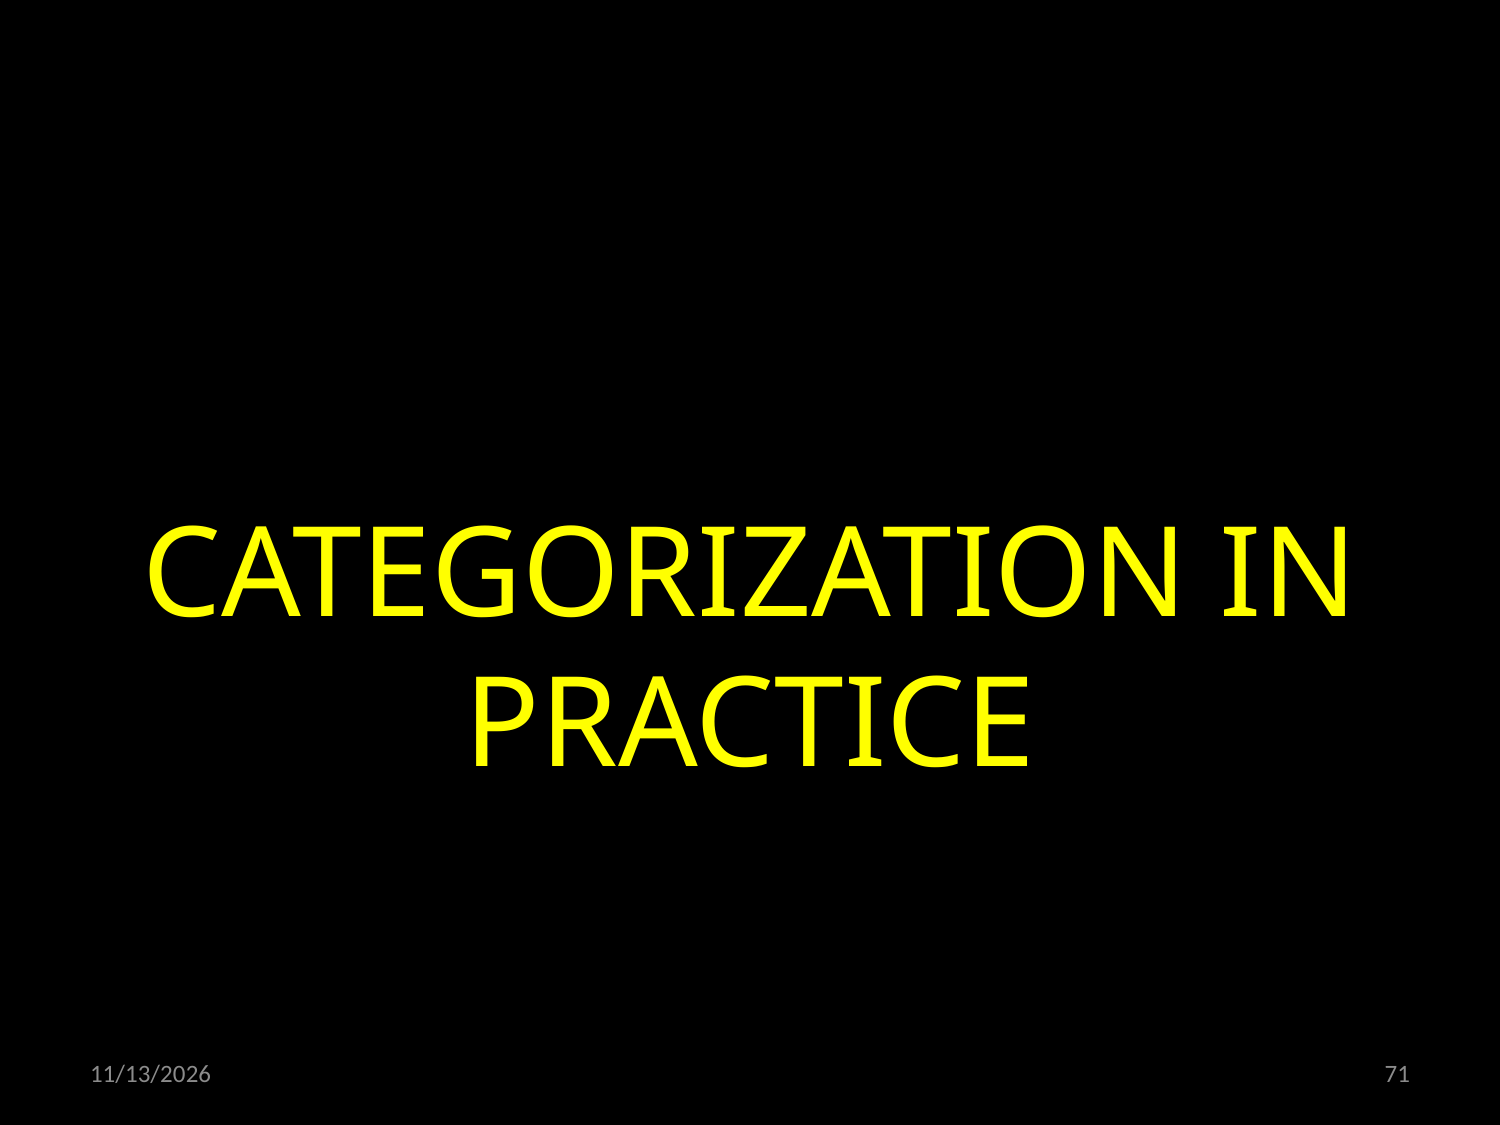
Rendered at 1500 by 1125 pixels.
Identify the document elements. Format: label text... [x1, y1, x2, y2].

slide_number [75, 1042, 425, 1103]
slide_number 71 [1074, 1042, 1425, 1103]
list CATEGORIZATION IN PRACTICE [0, 484, 1500, 586]
